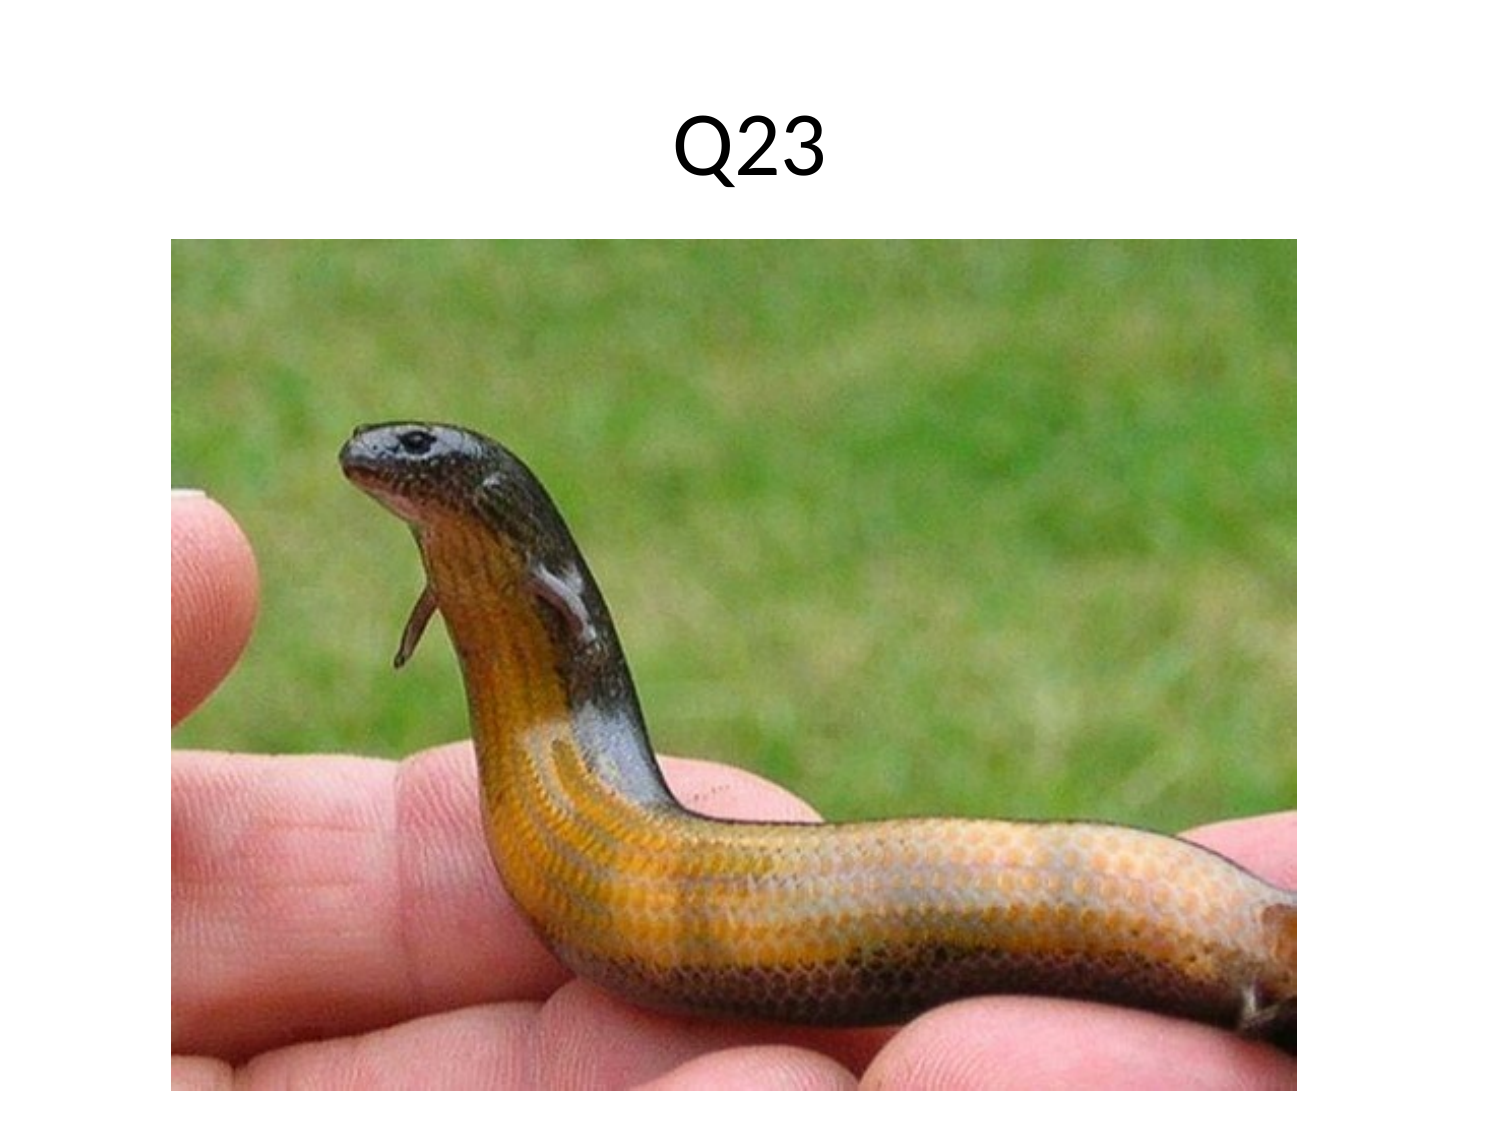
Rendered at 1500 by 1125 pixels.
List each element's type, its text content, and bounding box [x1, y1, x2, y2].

title Q23 [75, 45, 1425, 233]
picture [170, 239, 1297, 1092]
